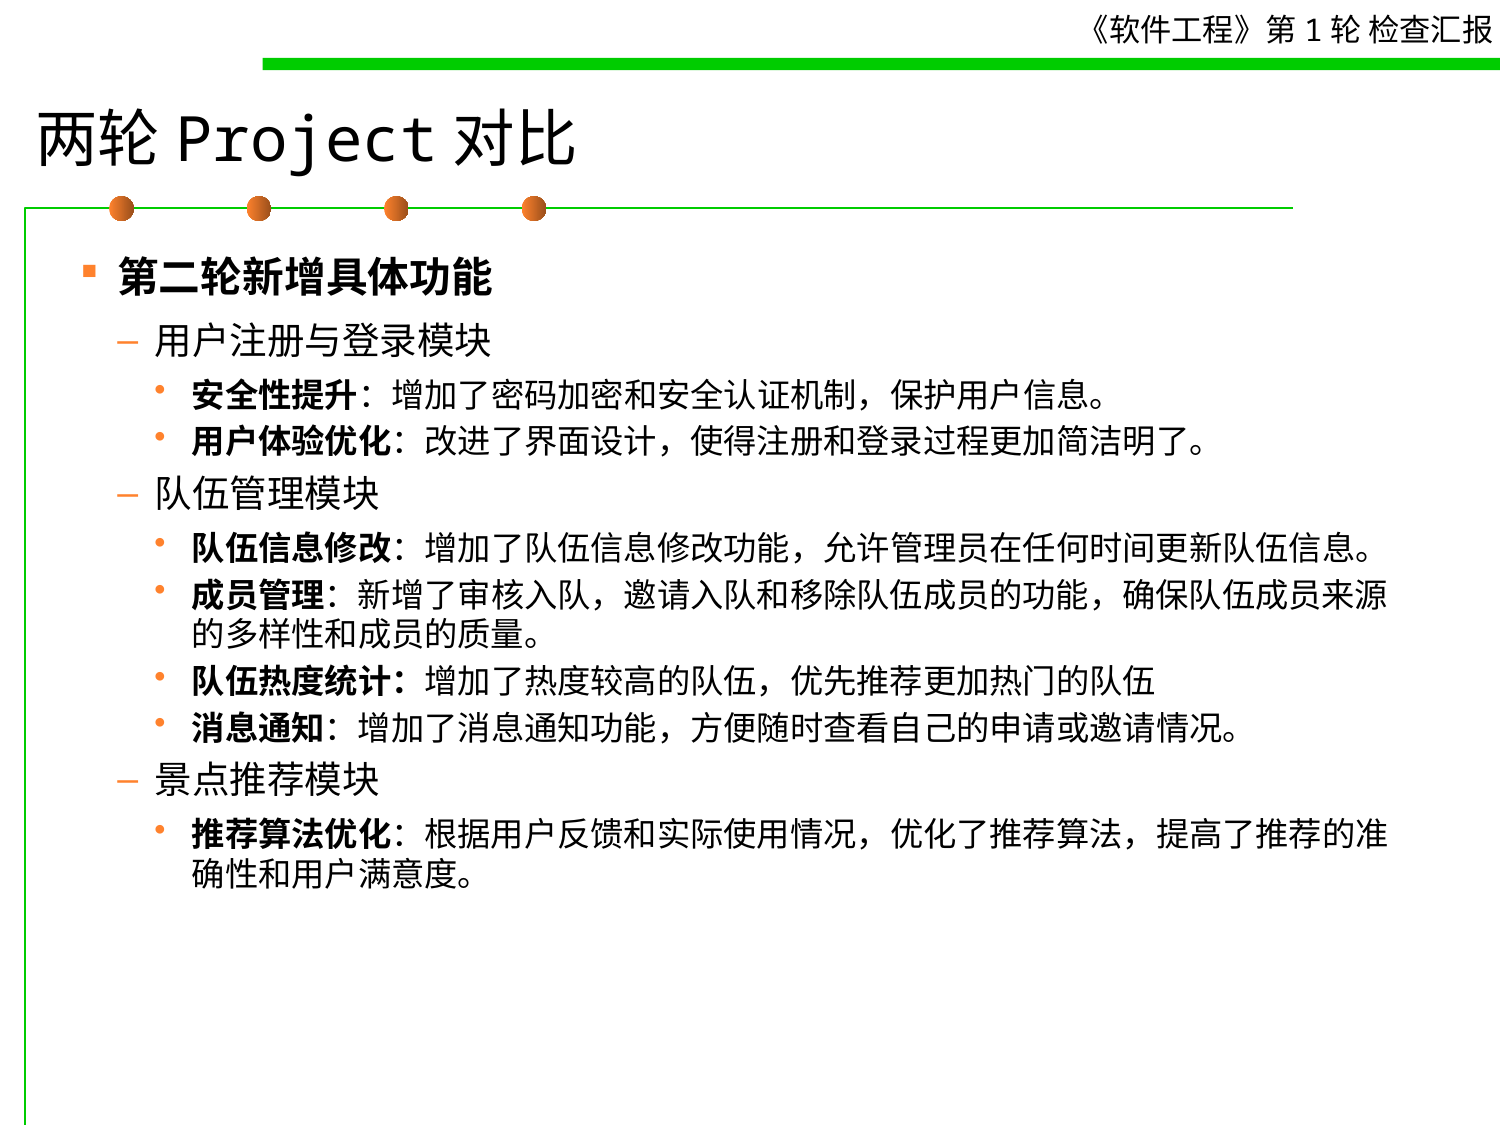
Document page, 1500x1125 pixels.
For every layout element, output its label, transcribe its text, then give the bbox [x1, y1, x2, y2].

title 两轮Project对比 [20, 83, 1415, 190]
list 第二轮新增具体功能 用户注册与登录模块 安全性提升：增加了密码加密和安全认证机制，保护用户信息。 用户体验优化：改进了界面设计，使得注册和登录过程更加简洁明了。 队伍管理模块 队伍信息修改：增加了队伍信息修改功能，允许管理员在任何时间更新队伍信息。 成员管理：新增了审核入队，邀请入队和移除队伍成员的功能，确保队伍成员来源的多样性和成员的质量。 队伍热度统计：增加了热度较高的队伍，优先推荐更加热门的队伍 消息通知：增加了消息通知功能，方便随时查看自己的申请或邀请情况。 景点推荐模块 推荐算法优化：根据用户反馈和实际使用情况，优化了推荐算法，提高了推荐的准确性和用户满意度。 [64, 243, 1412, 1083]
